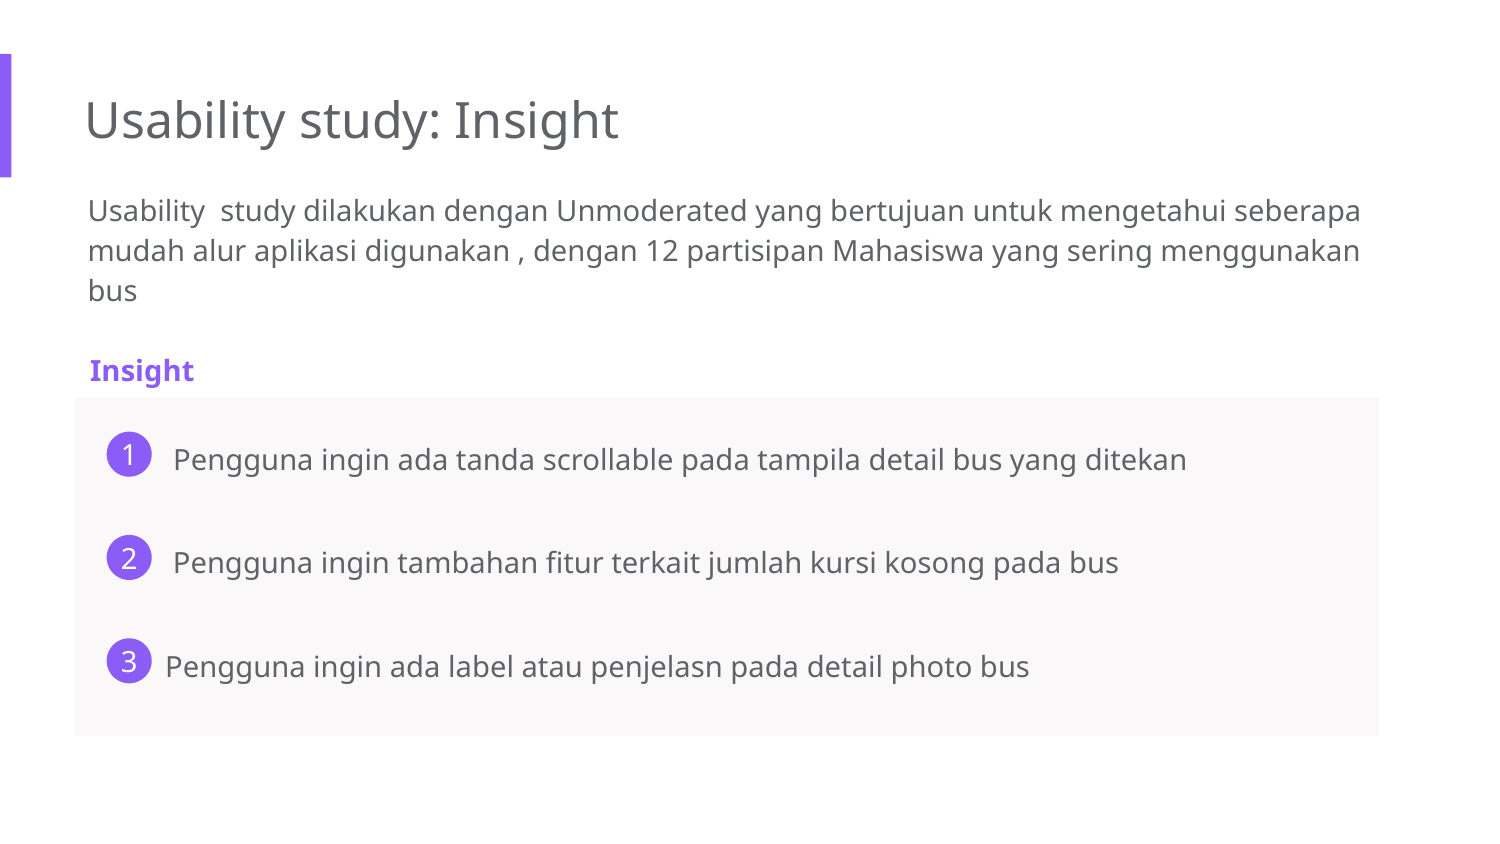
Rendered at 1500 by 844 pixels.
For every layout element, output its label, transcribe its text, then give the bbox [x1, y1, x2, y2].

text_box Pengguna ingin tambahan fitur terkait jumlah kursi kosong pada bus [157, 524, 1365, 595]
text_box Usability study: Insight [84, 73, 1095, 164]
text_box 2 [106, 534, 152, 580]
text_box [74, 397, 1379, 736]
text_box Usability study dilakukan dengan Unmoderated yang bertujuan untuk mengetahui seberapa mudah alur aplikasi digunakan , dengan 12 partisipan Mahasiswa yang sering menggunakan bus [87, 172, 1379, 323]
text_box 1 [106, 431, 152, 477]
text_box Pengguna ingin ada label atau penjelasn pada detail photo bus [150, 627, 1345, 699]
text_box Pengguna ingin ada tanda scrollable pada tampila detail bus yang ditekan [158, 421, 1345, 492]
text_box Insight [74, 331, 623, 397]
text_box 3 [106, 638, 152, 684]
